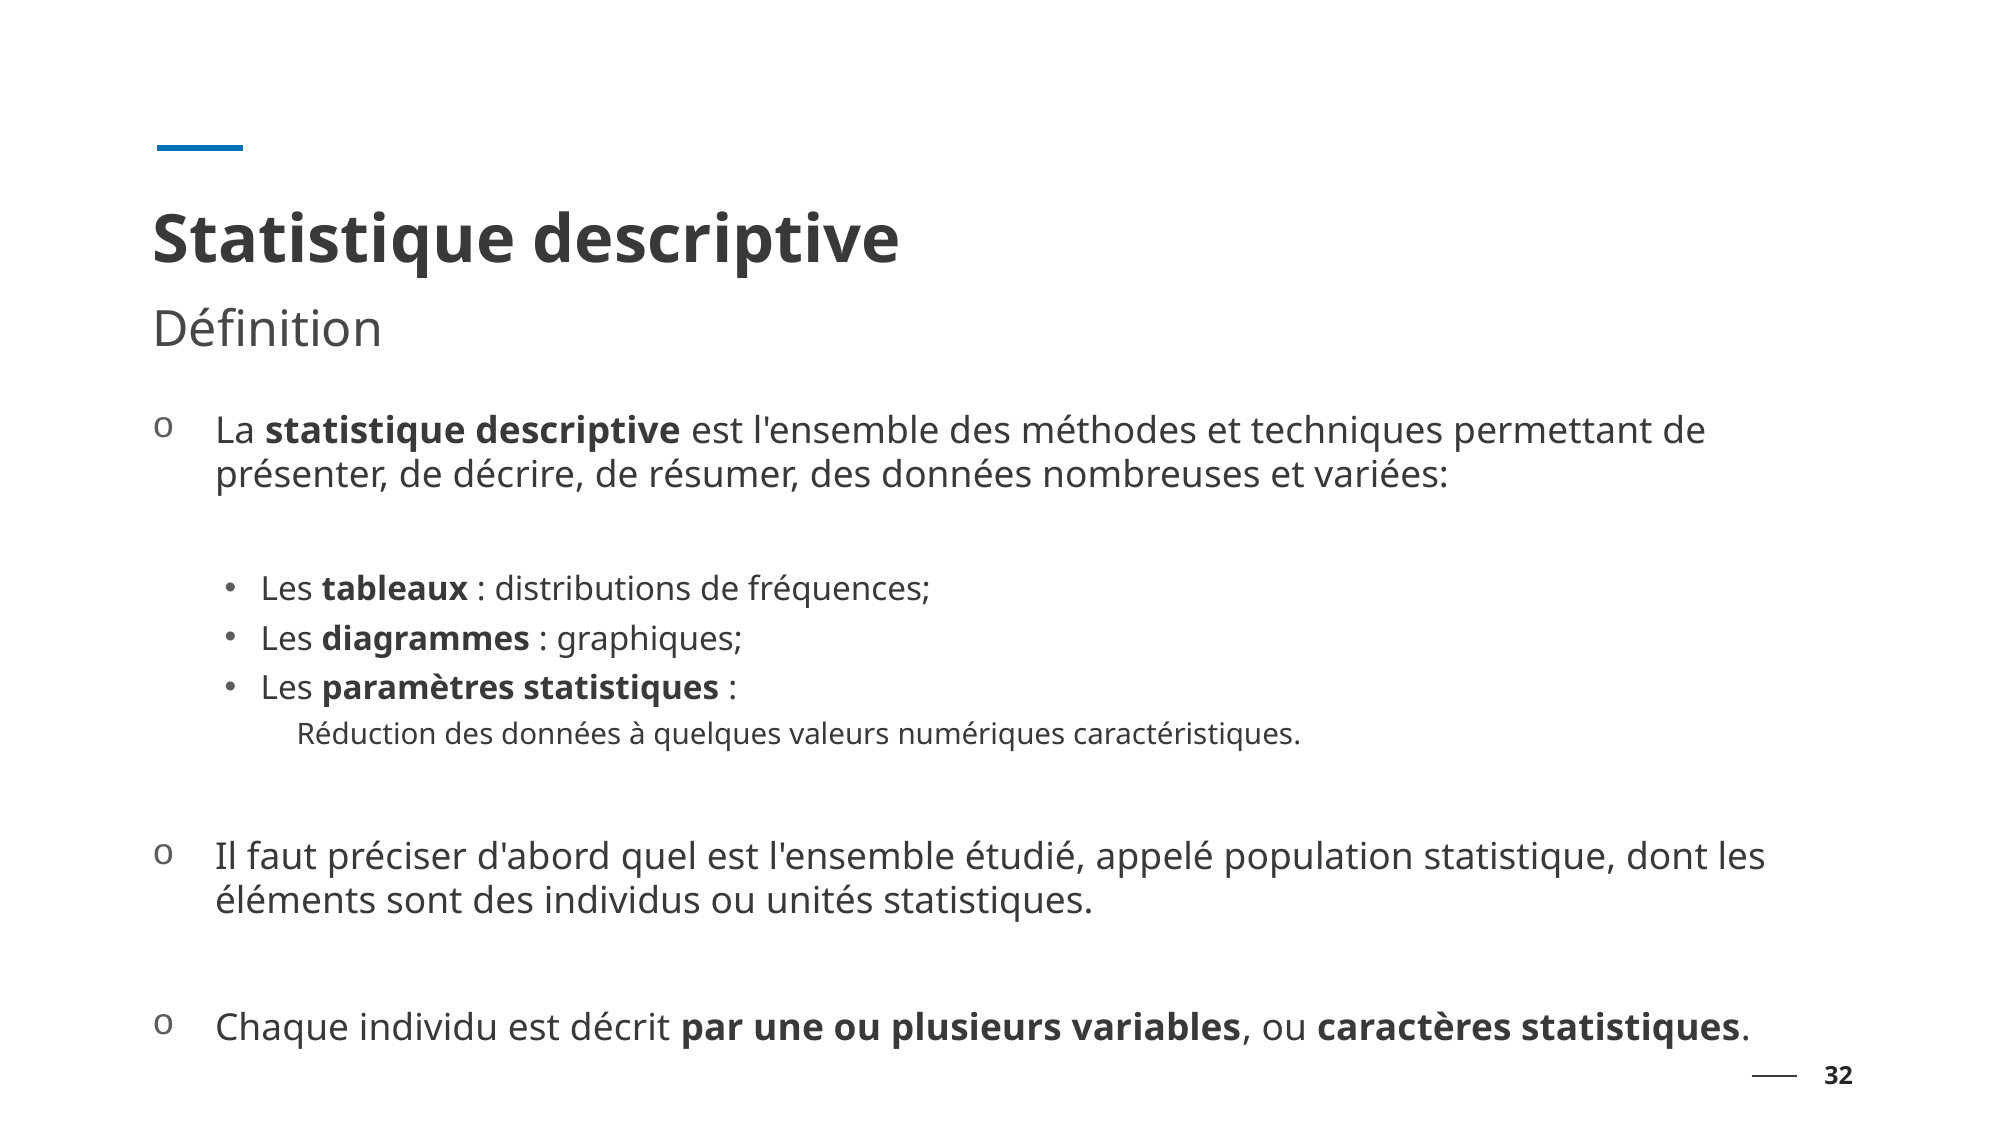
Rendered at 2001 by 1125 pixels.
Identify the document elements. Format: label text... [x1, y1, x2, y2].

list La statistique descriptive est l'ensemble des méthodes et techniques permettant de présenter, de décrire, de résumer, des données nombreuses et variées: Les tableaux : distributions de fréquences; Les diagrammes : graphiques; Les paramètres statistiques : Réduction des données à quelques valeurs numériques caractéristiques. Il faut préciser d'abord quel est l'ensemble étudié, appelé population statistique, dont les éléments sont des individus ou unités statistiques. Chaque individu est décrit par une ou plusieurs variables, ou caractères statistiques. [137, 398, 1899, 1055]
list Définition [137, 304, 1863, 350]
slide_number 32 [1809, 1046, 1899, 1107]
title Statistique descriptive [137, 131, 1863, 304]
